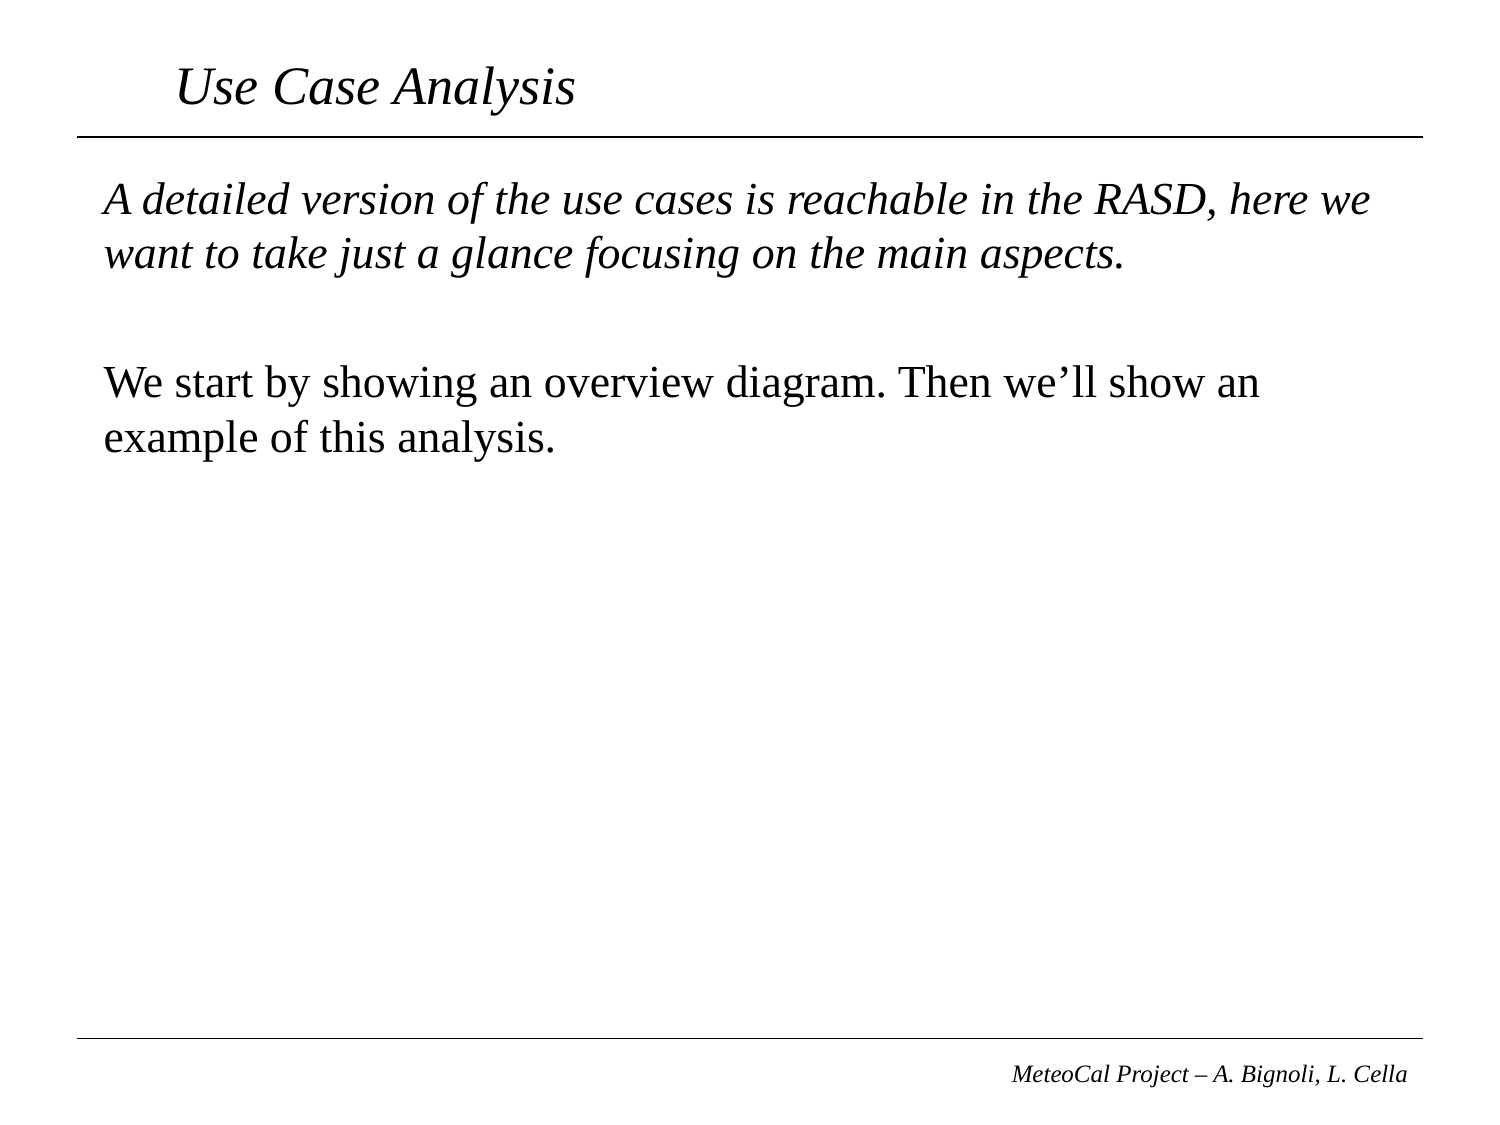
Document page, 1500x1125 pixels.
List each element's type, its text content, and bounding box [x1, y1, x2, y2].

list A detailed version of the use cases is reachable in the RASD, here we want to take just a glance focusing on the main aspects. We start by showing an overview diagram. Then we’ll show an example of this analysis. [88, 160, 1412, 1012]
title Use Case Analysis [159, 42, 1424, 124]
footer MeteoCal Project – A. Bignoli, L. Cella [76, 1042, 1424, 1103]
